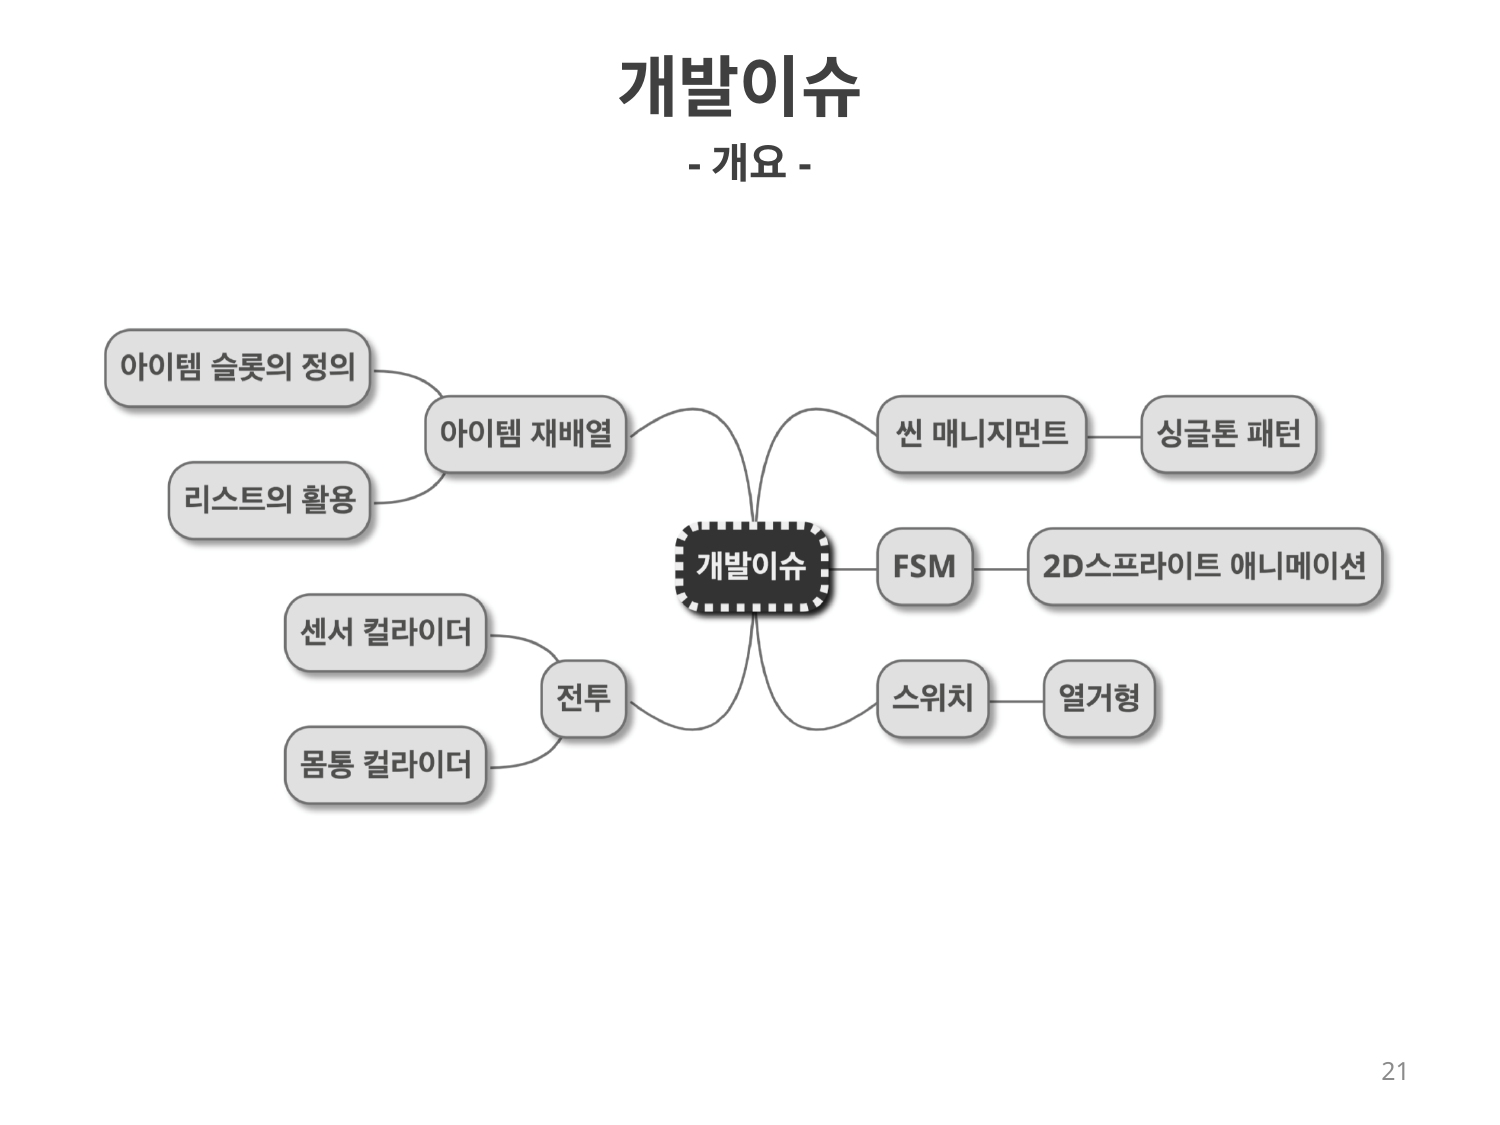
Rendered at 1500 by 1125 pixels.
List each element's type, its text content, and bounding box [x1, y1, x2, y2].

text_box 개발이슈 [598, 37, 901, 133]
slide_number 21 [1074, 1042, 1425, 1103]
text_box -개요- [617, 129, 883, 194]
picture [81, 302, 1419, 852]
